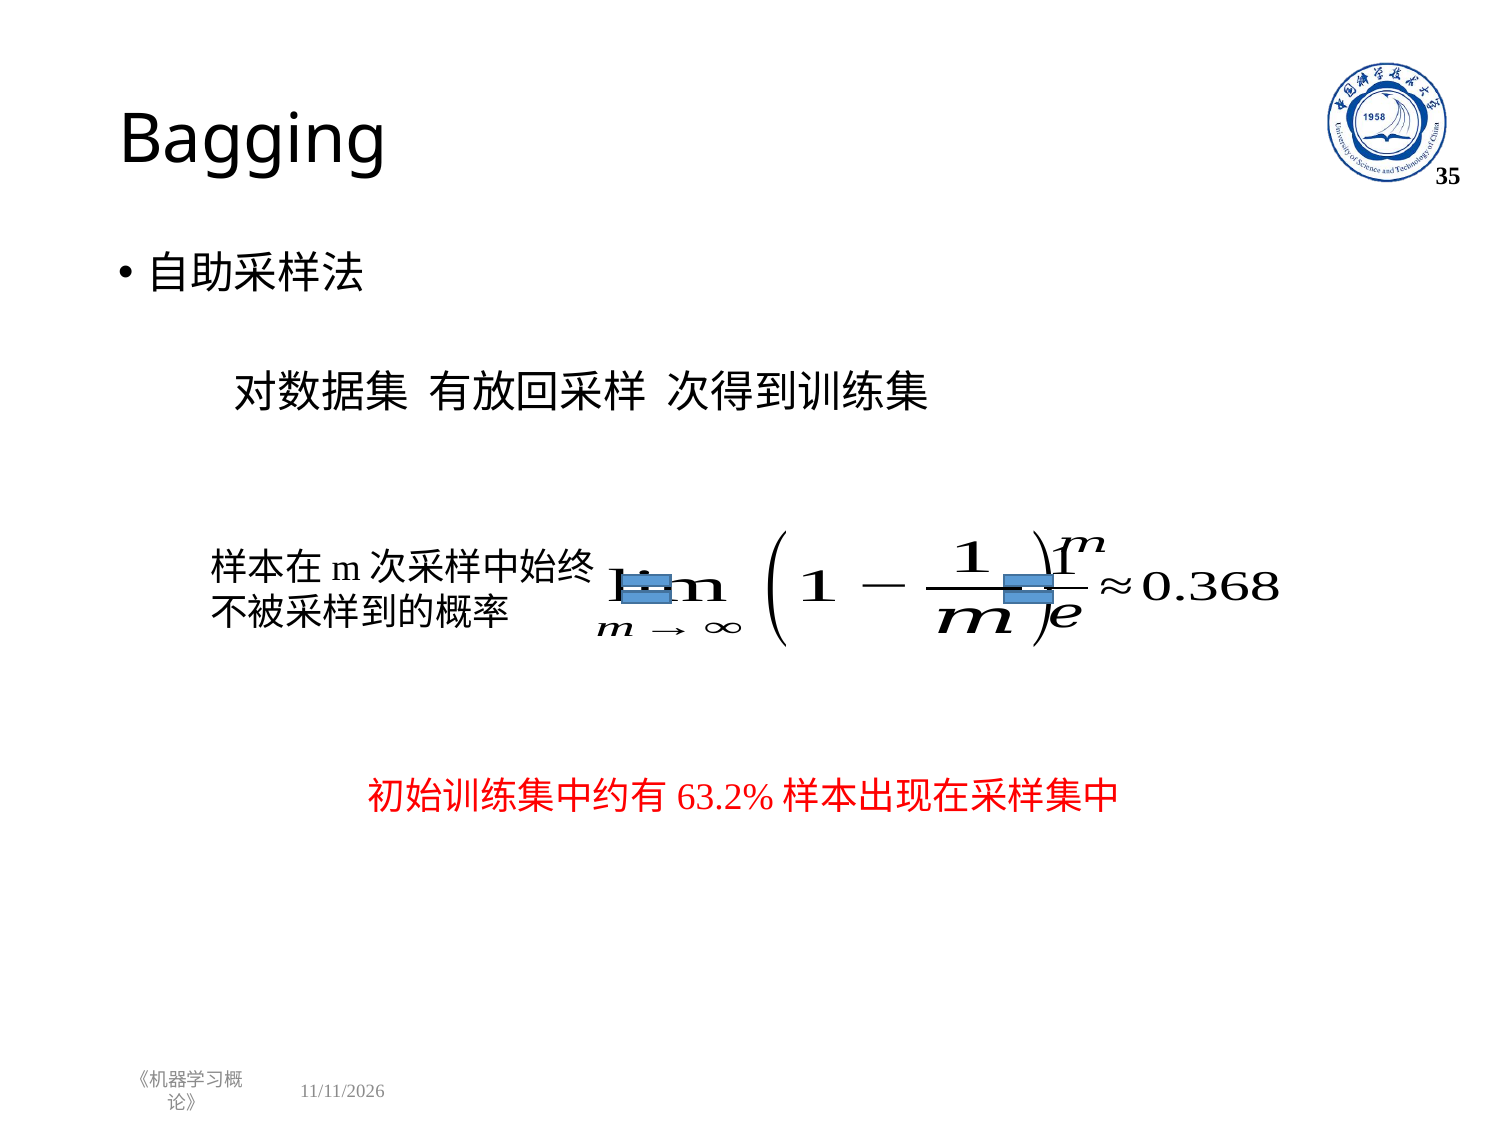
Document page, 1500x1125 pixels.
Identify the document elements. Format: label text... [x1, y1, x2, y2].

text_box [621, 574, 672, 587]
text_box 初始训练集中约有63.2%样本出现在采样集中 [353, 765, 1150, 825]
text_box [1003, 574, 1054, 587]
footer 《机器学习概论》 [104, 1068, 270, 1113]
text_box [621, 590, 672, 604]
slide_number 35 [1372, 144, 1476, 205]
list 自助采样法 [103, 243, 1397, 1053]
text_box [1003, 590, 1054, 604]
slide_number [285, 1068, 422, 1113]
text_box 样本在m次采样中始终不被采样到的概率 [195, 535, 629, 641]
title Bagging [103, 59, 1397, 221]
picture [1397, 59, 1450, 144]
